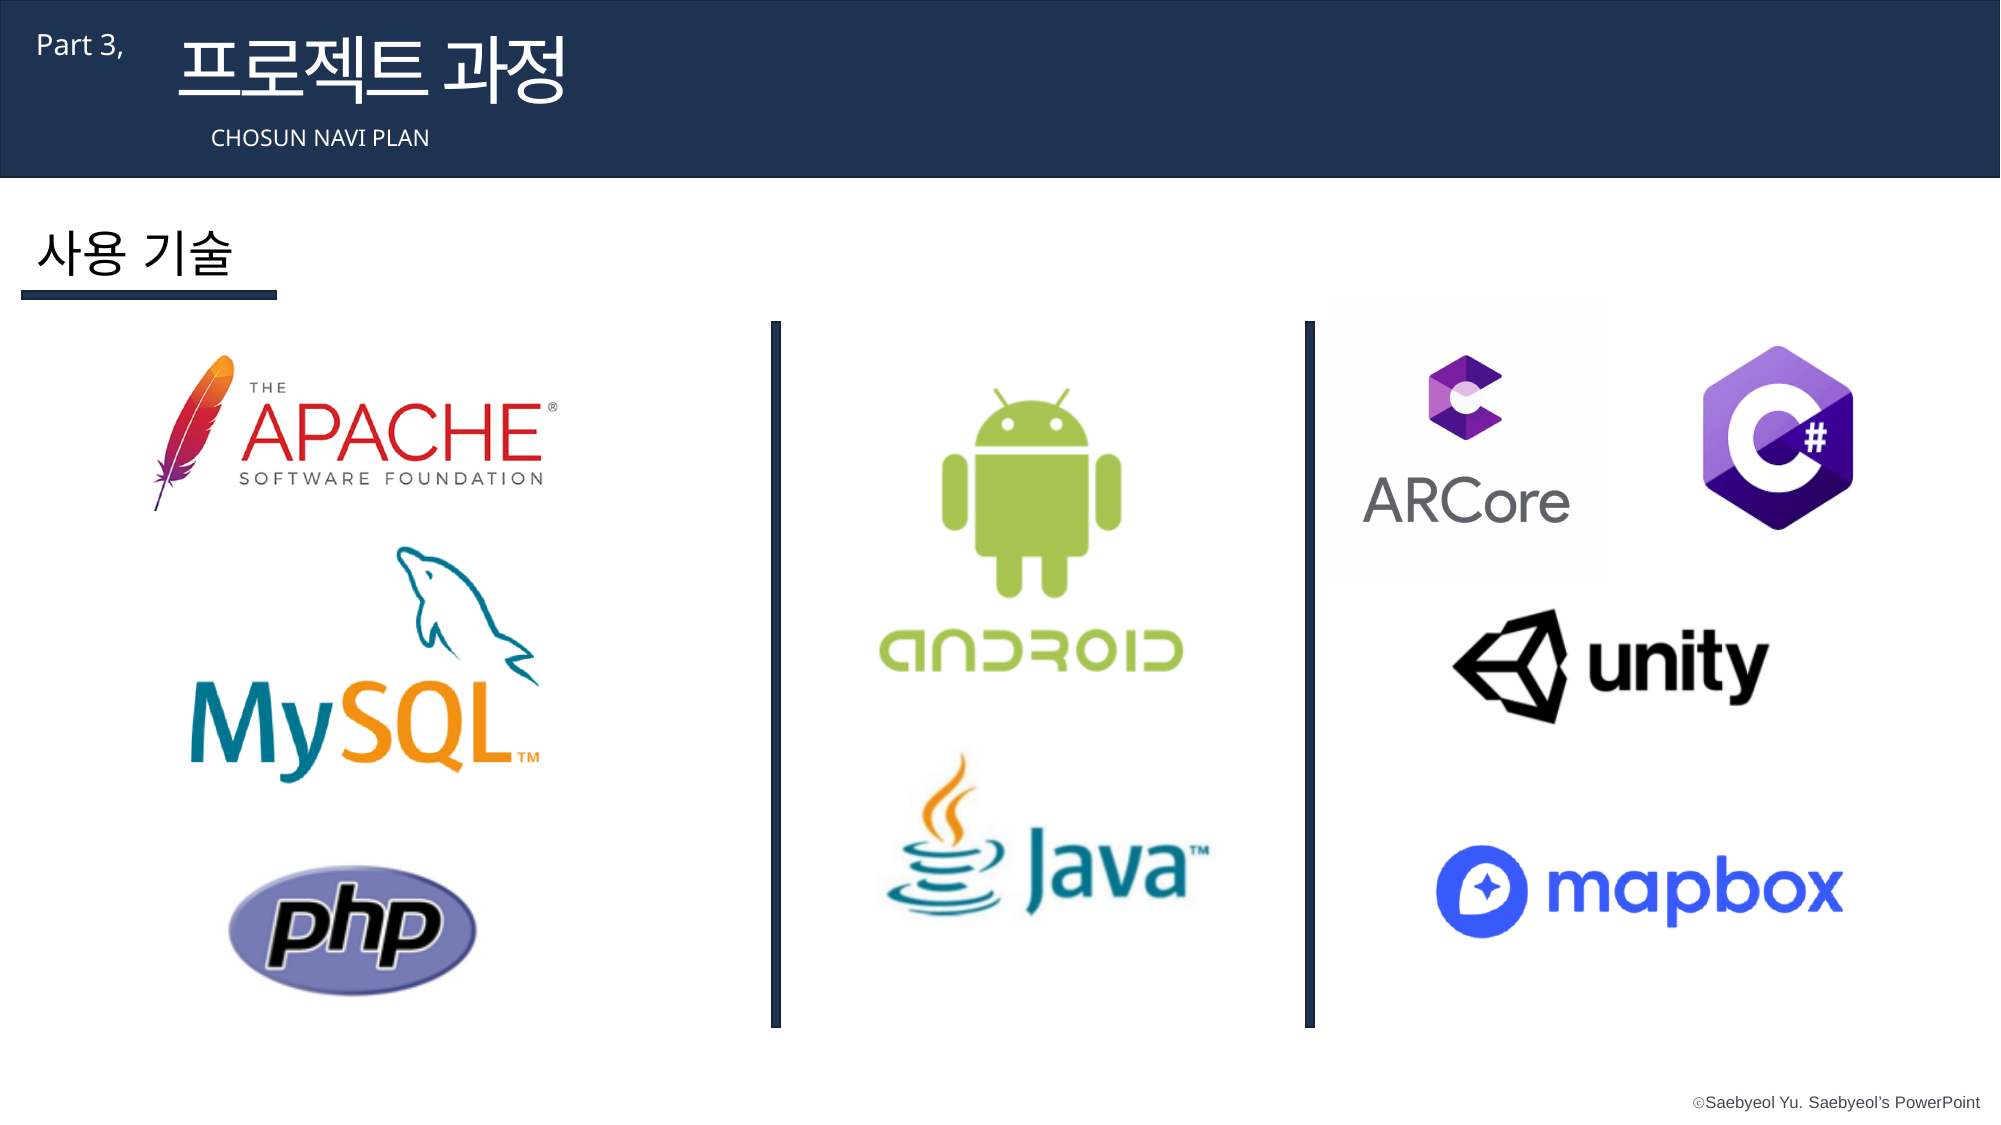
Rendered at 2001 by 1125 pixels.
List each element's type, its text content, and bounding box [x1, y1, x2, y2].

picture [1325, 298, 1790, 766]
text_box [0, 0, 2000, 178]
picture [137, 827, 575, 1023]
picture [812, 343, 1247, 722]
text_box [771, 321, 781, 1028]
picture [123, 336, 614, 806]
picture [1666, 338, 1889, 537]
text_box [1305, 321, 1315, 1028]
text_box CHOSUN NAVI PLAN [196, 116, 446, 159]
text_box 프로젝트 과정 [160, 16, 589, 122]
text_box 사용 기술 [21, 215, 510, 291]
picture [1401, 799, 1887, 978]
picture [828, 745, 1252, 952]
text_box Part 3, [21, 19, 147, 69]
text_box [21, 290, 277, 300]
